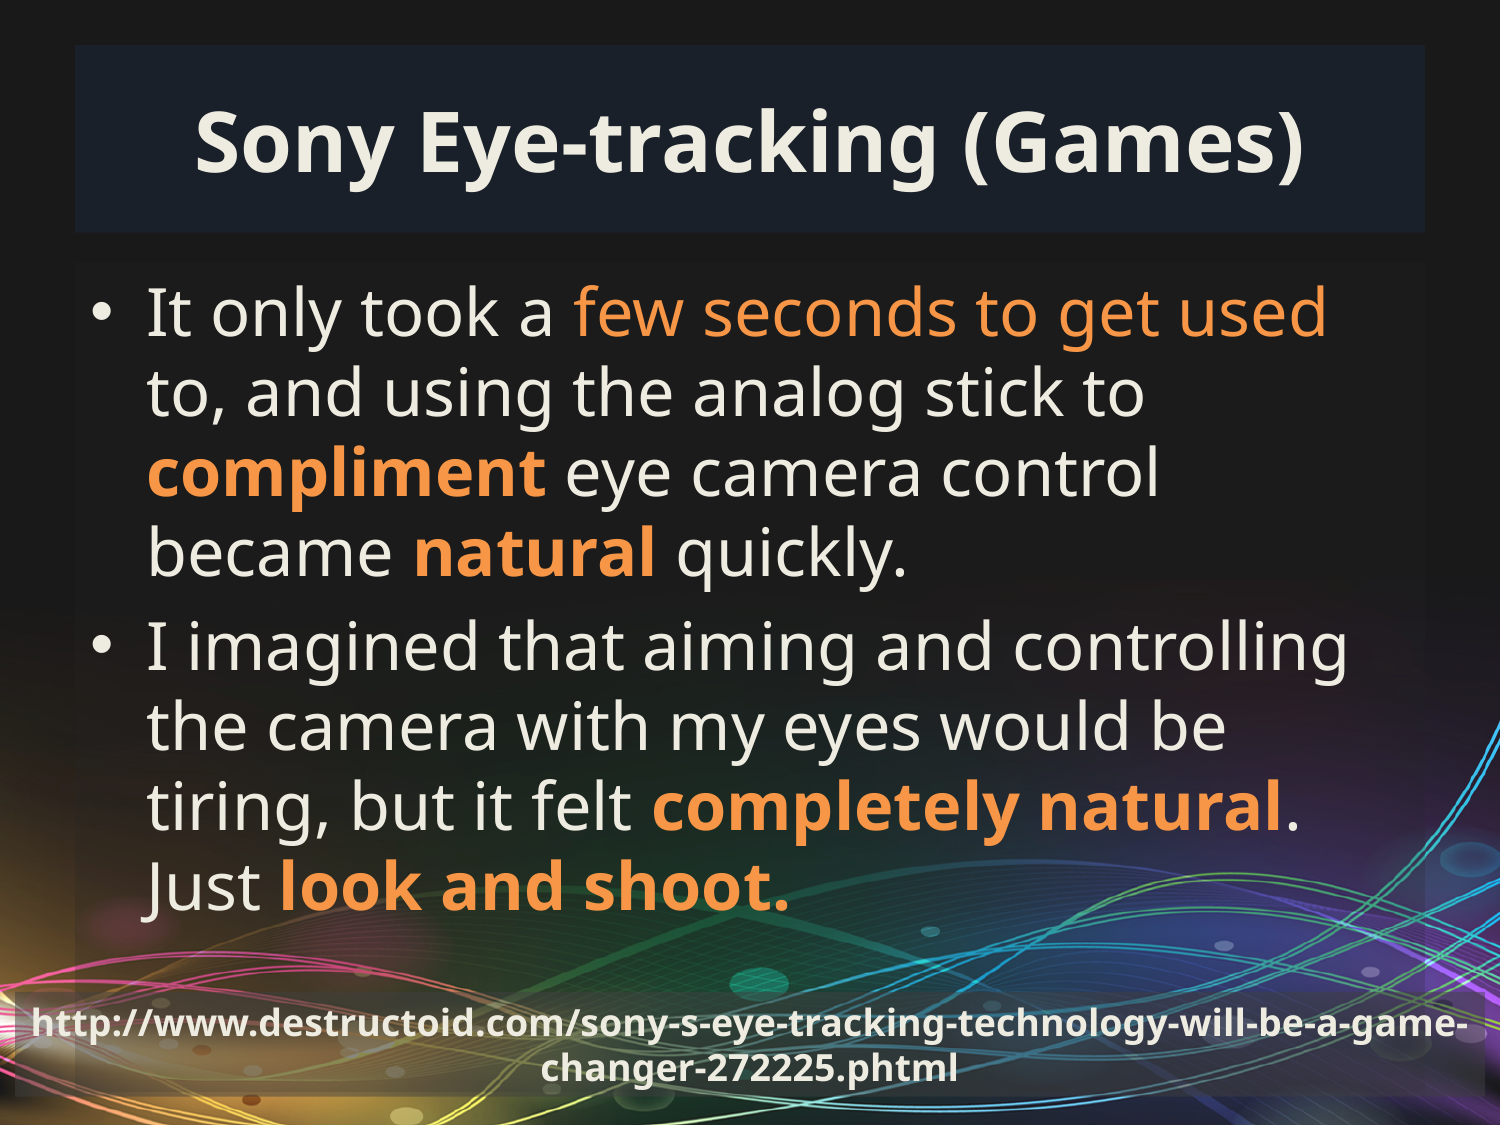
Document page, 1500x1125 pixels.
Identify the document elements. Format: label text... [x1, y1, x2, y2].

list It only took a few seconds to get used to, and using the analog stick to compliment eye camera control became natural quickly. I imagined that aiming and controlling the camera with my eyes would be tiring, but it felt completely natural. Just look and shoot. [75, 262, 1425, 991]
title Sony Eye-tracking (Games) [75, 45, 1425, 233]
text_box http://www.destructoid.com/sony-s-eye-tracking-technology-will-be-a-game-changer-272225.phtml [15, 991, 1485, 1097]
